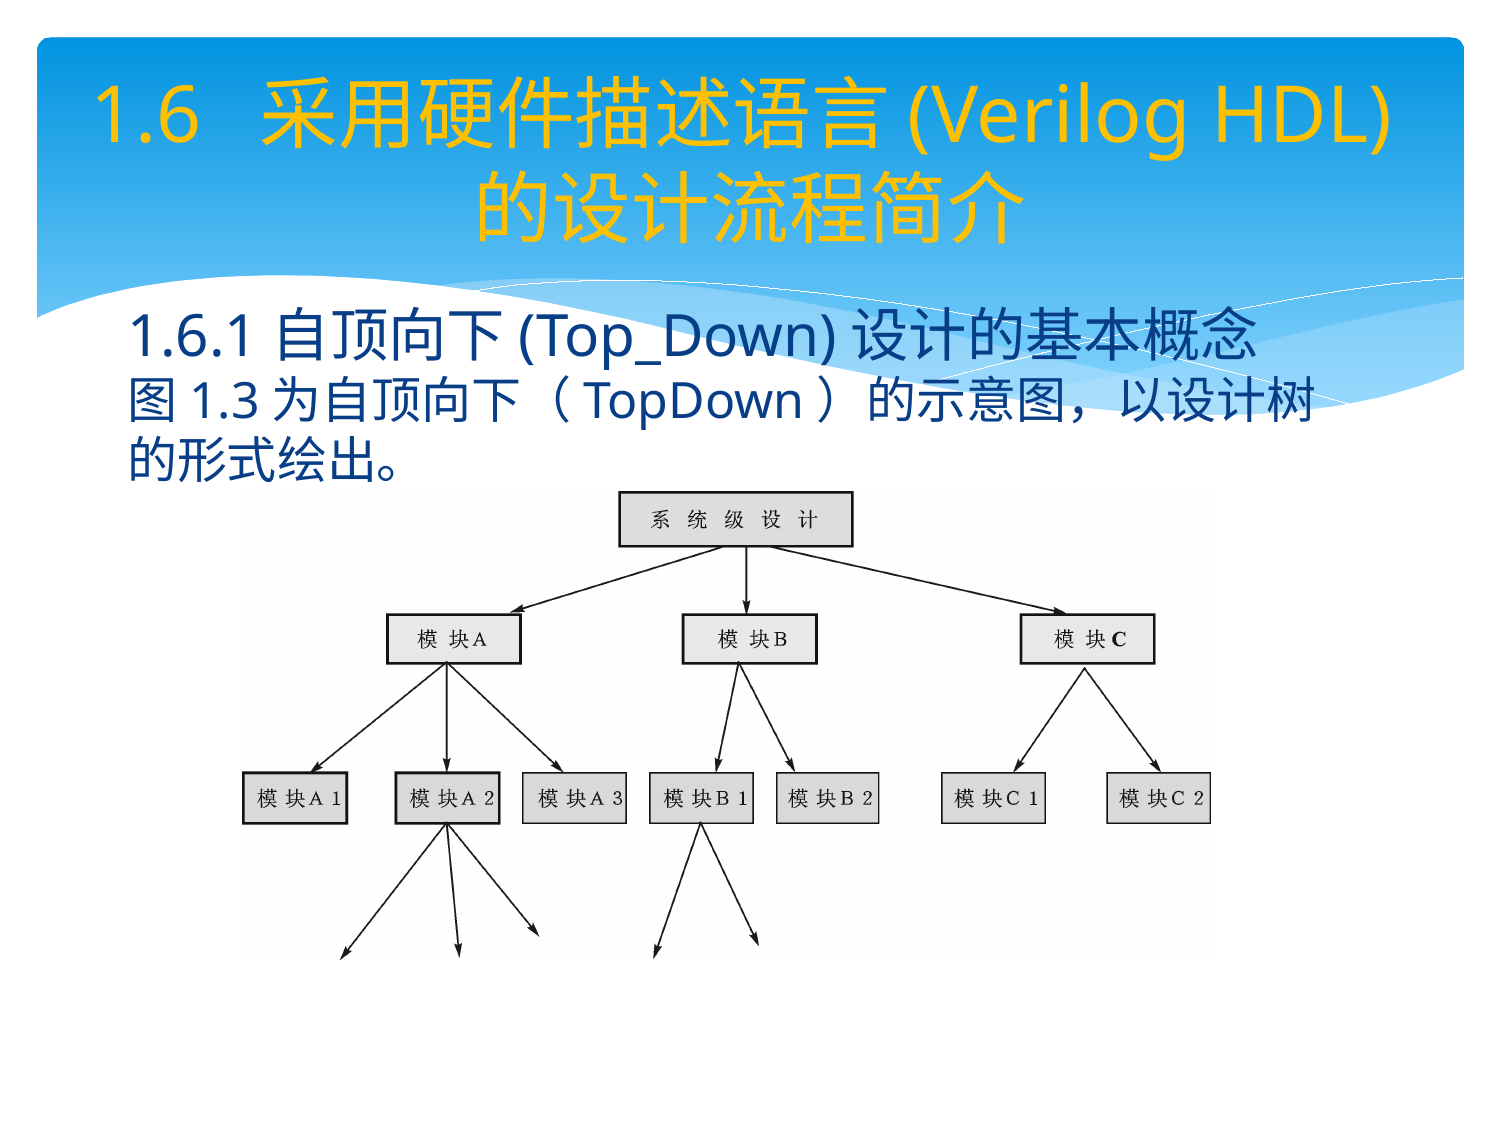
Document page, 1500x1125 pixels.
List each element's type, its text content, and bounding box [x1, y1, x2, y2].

title 1.6 采用硬件描述语言(Verilog HDL)的设计流程简介 [75, 55, 1425, 261]
picture [241, 491, 1211, 960]
list 1.6.1自顶向下(Top_Down)设计的基本概念 图1.3为自顶向下（TopDown）的示意图，以设计树的形式绘出。 [112, 290, 1359, 1005]
